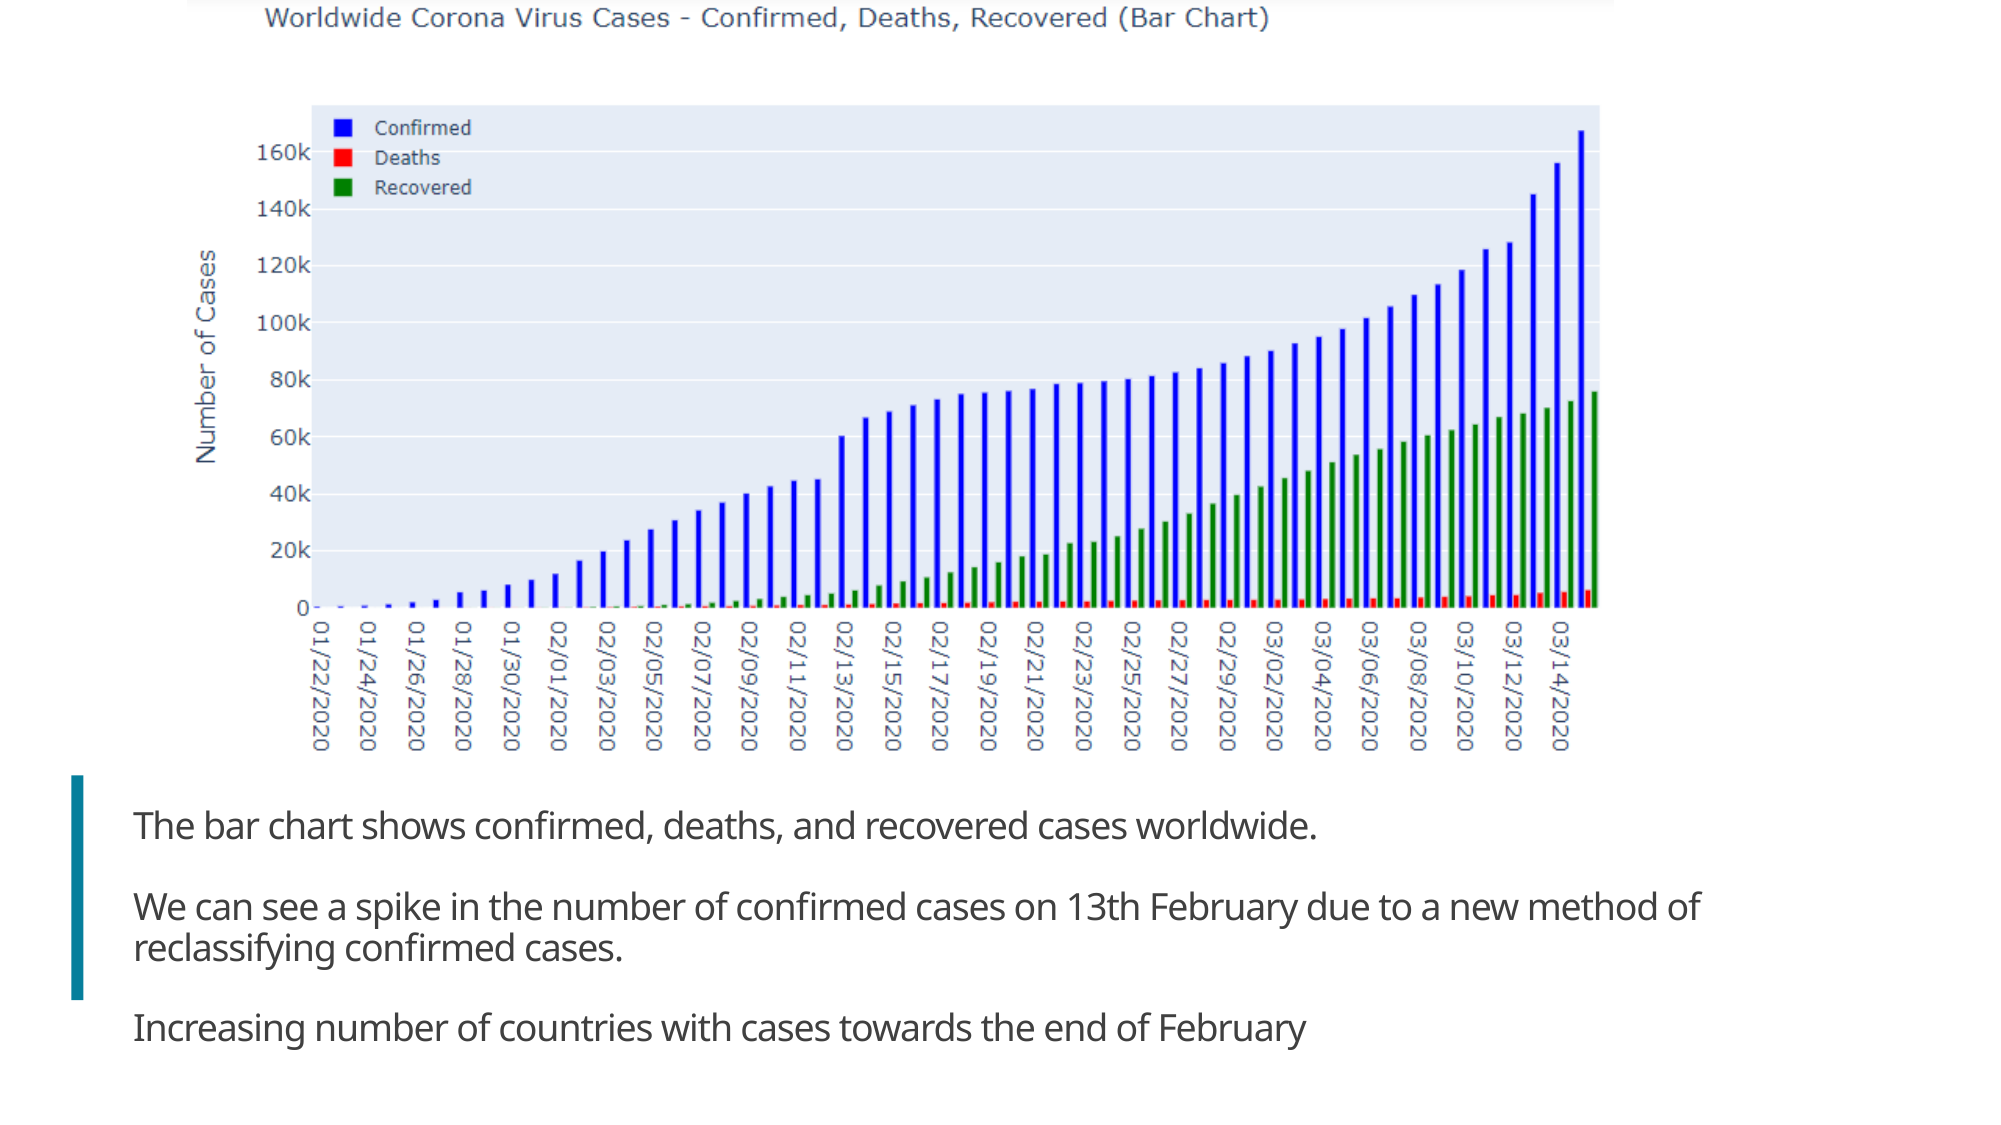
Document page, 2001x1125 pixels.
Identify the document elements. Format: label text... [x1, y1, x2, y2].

title The bar chart shows confirmed, deaths, and recovered cases worldwide. We can see a spike in the number of confirmed cases on 13th February due to a new method of reclassifying confirmed cases. Increasing number of countries with cases towards the end of February [118, 797, 1859, 1058]
picture [187, 0, 1614, 768]
